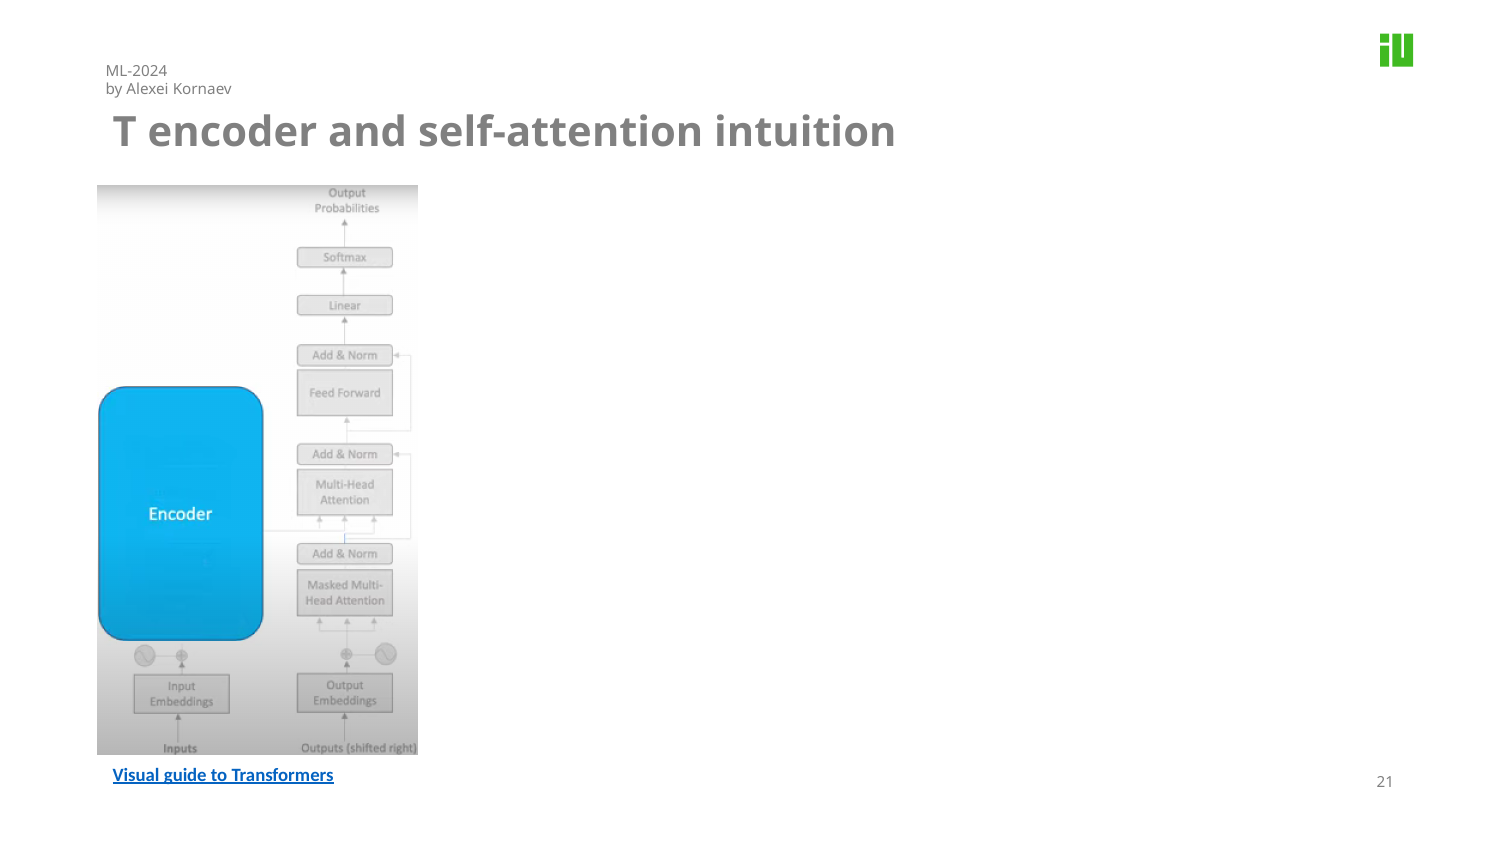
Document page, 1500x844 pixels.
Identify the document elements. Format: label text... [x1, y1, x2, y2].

text_box T encoder and self-attention intuition [97, 102, 1414, 204]
text_box [1380, 33, 1414, 67]
text_box Visual guide to Transformers [97, 754, 848, 792]
picture [97, 185, 418, 755]
text_box [1071, 759, 1410, 805]
text_box ML-2024 by Alexei Kornaev [98, 57, 605, 102]
